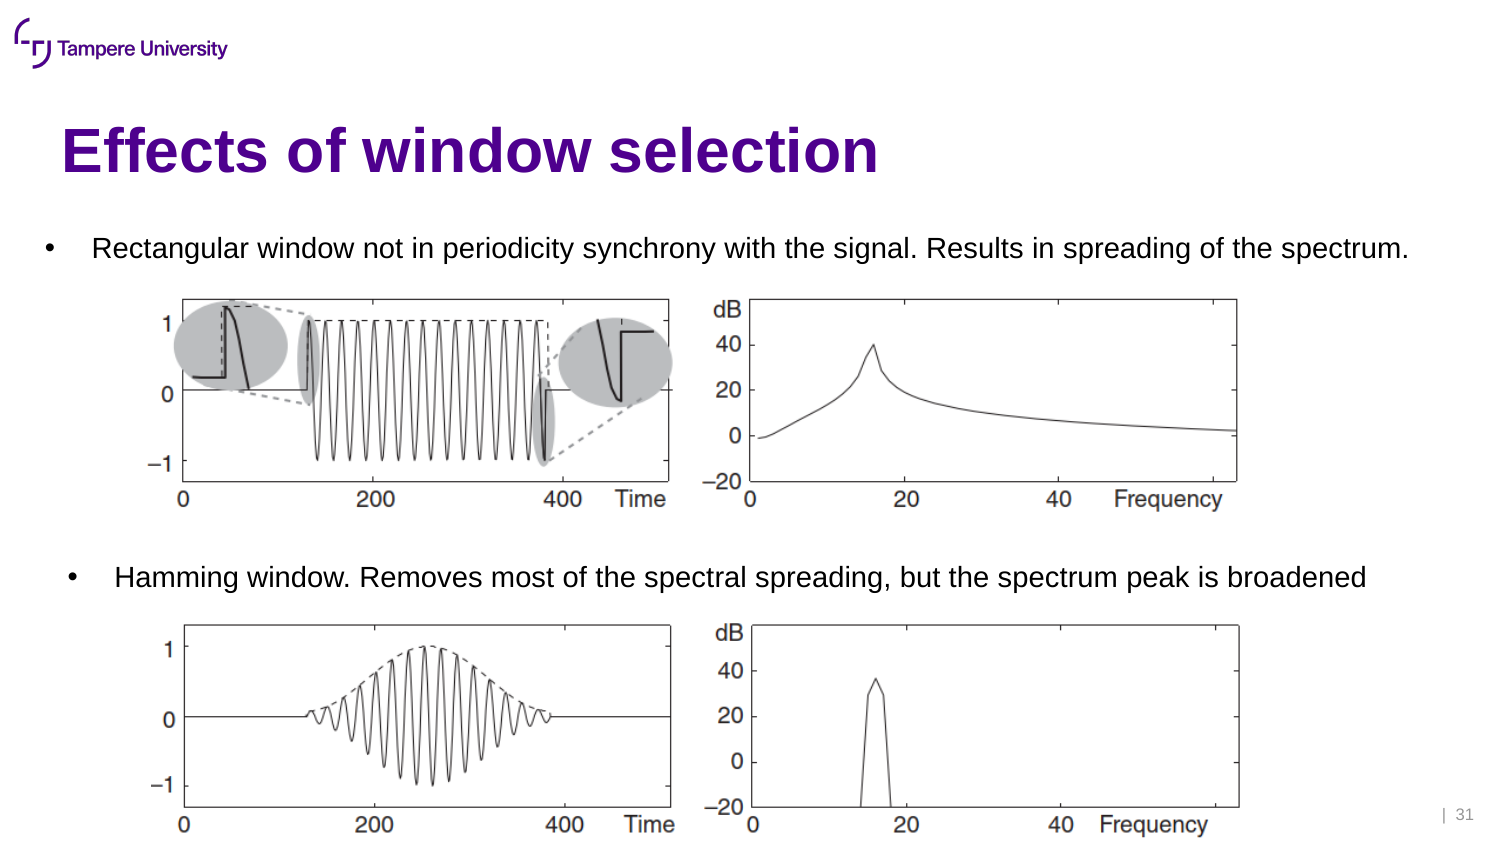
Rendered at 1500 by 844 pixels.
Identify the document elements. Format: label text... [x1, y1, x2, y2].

slide_number | 31 [1439, 798, 1486, 830]
picture [151, 620, 1248, 842]
picture [3, 4, 241, 80]
text_box Rectangular window not in periodicity synchrony with the signal. Results in spreading of the spectrum. [30, 222, 1427, 273]
picture [146, 293, 1248, 520]
text_box Hamming window. Removes most of the spectral spreading, but the spectrum peak is broadened [52, 551, 1384, 602]
title Effects of window selection [50, 112, 1345, 192]
